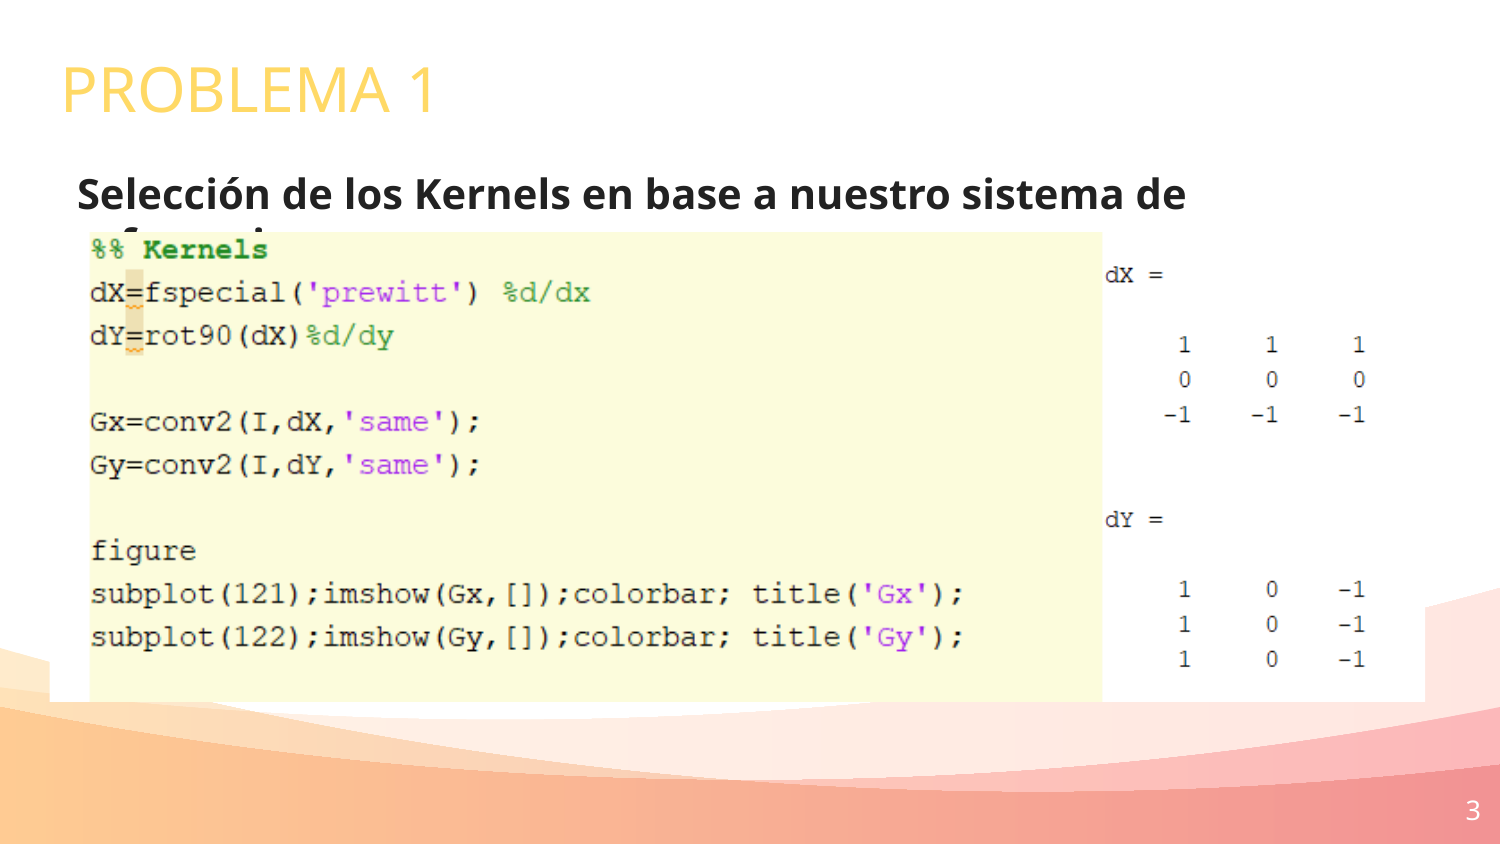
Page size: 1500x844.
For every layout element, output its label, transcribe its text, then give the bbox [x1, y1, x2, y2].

slide_number ‹#› [1391, 779, 1482, 844]
title PROBLEMA 1 [60, 36, 1063, 125]
list Selección de los Kernels en base a nuestro sistema de referencia [77, 167, 1280, 230]
picture [49, 232, 1426, 702]
